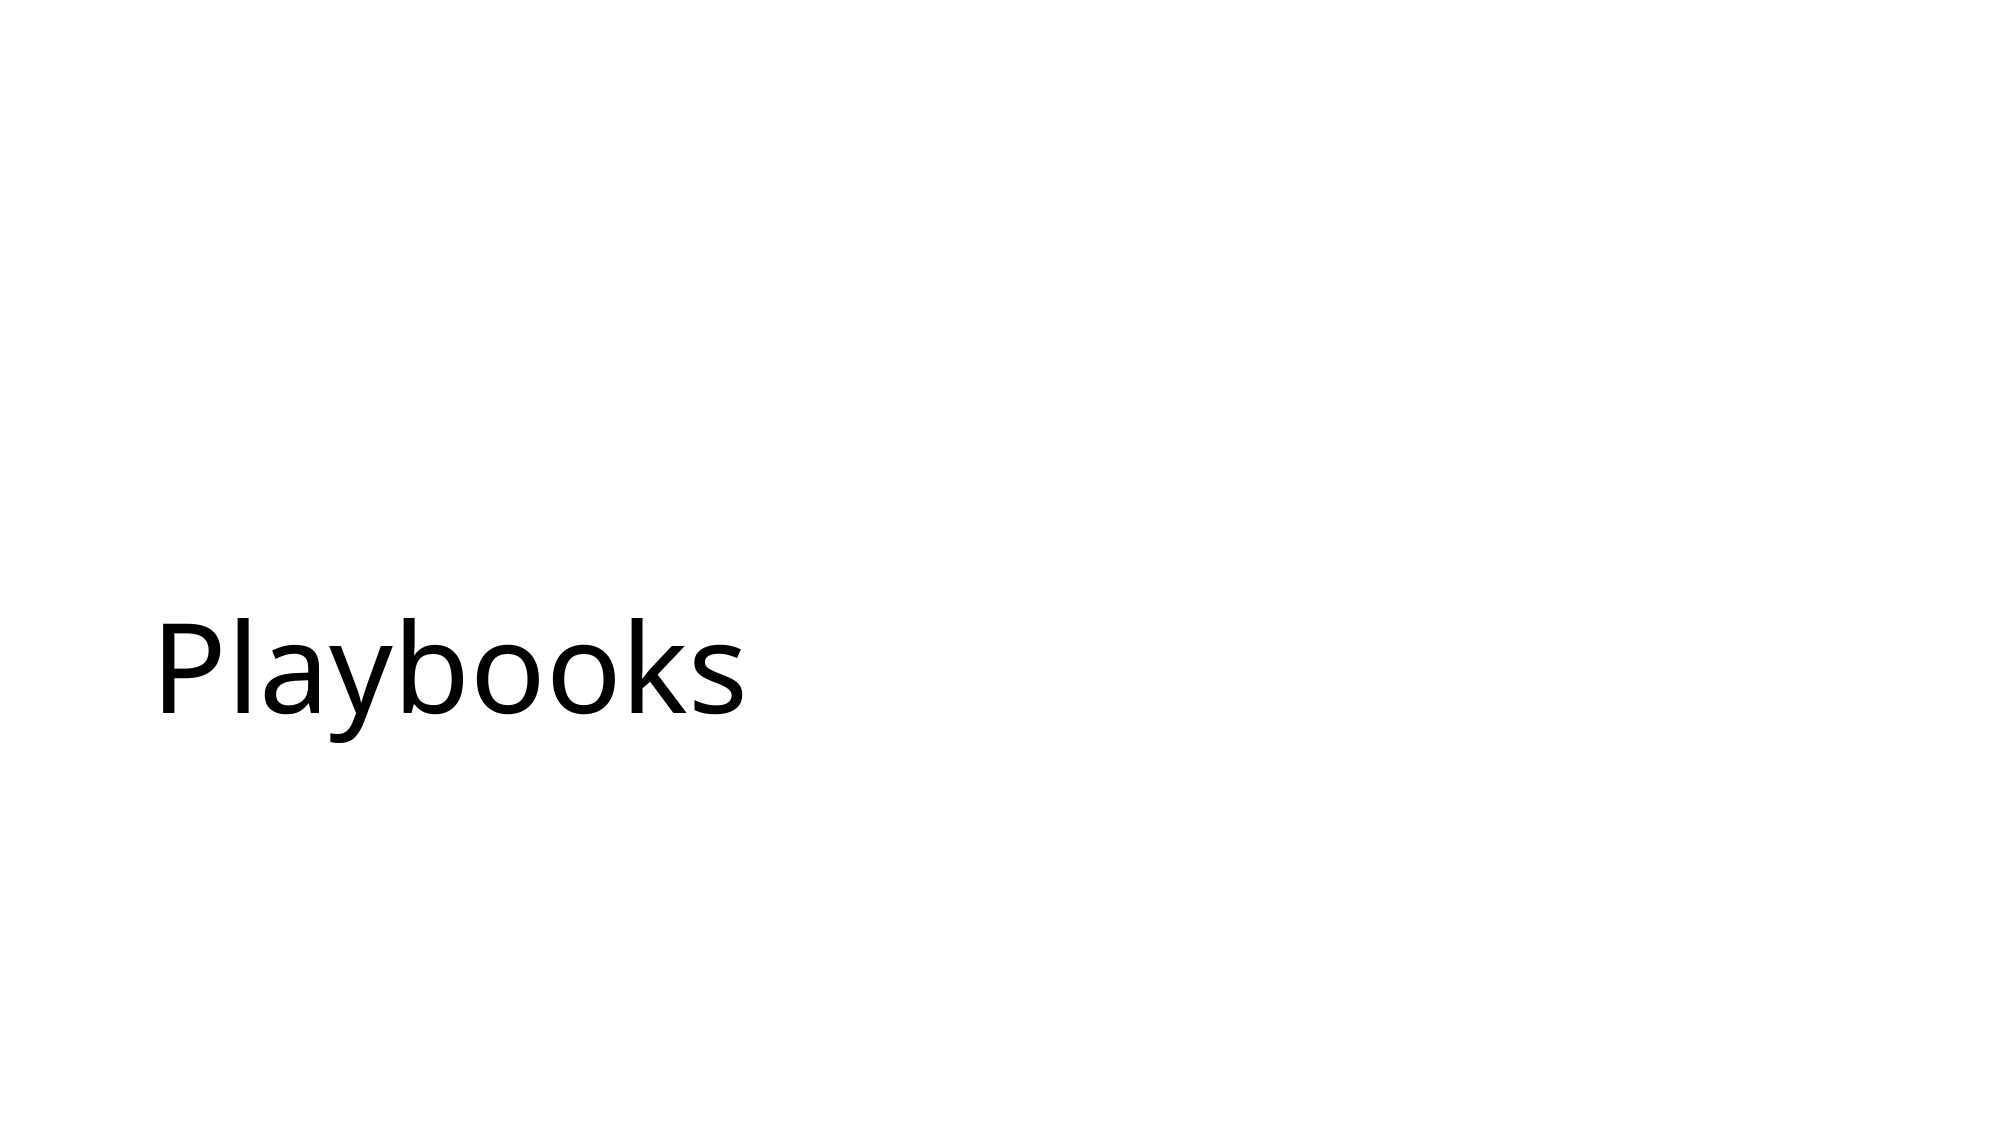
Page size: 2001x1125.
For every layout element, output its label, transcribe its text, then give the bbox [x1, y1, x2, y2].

title Playbooks [136, 280, 1862, 749]
